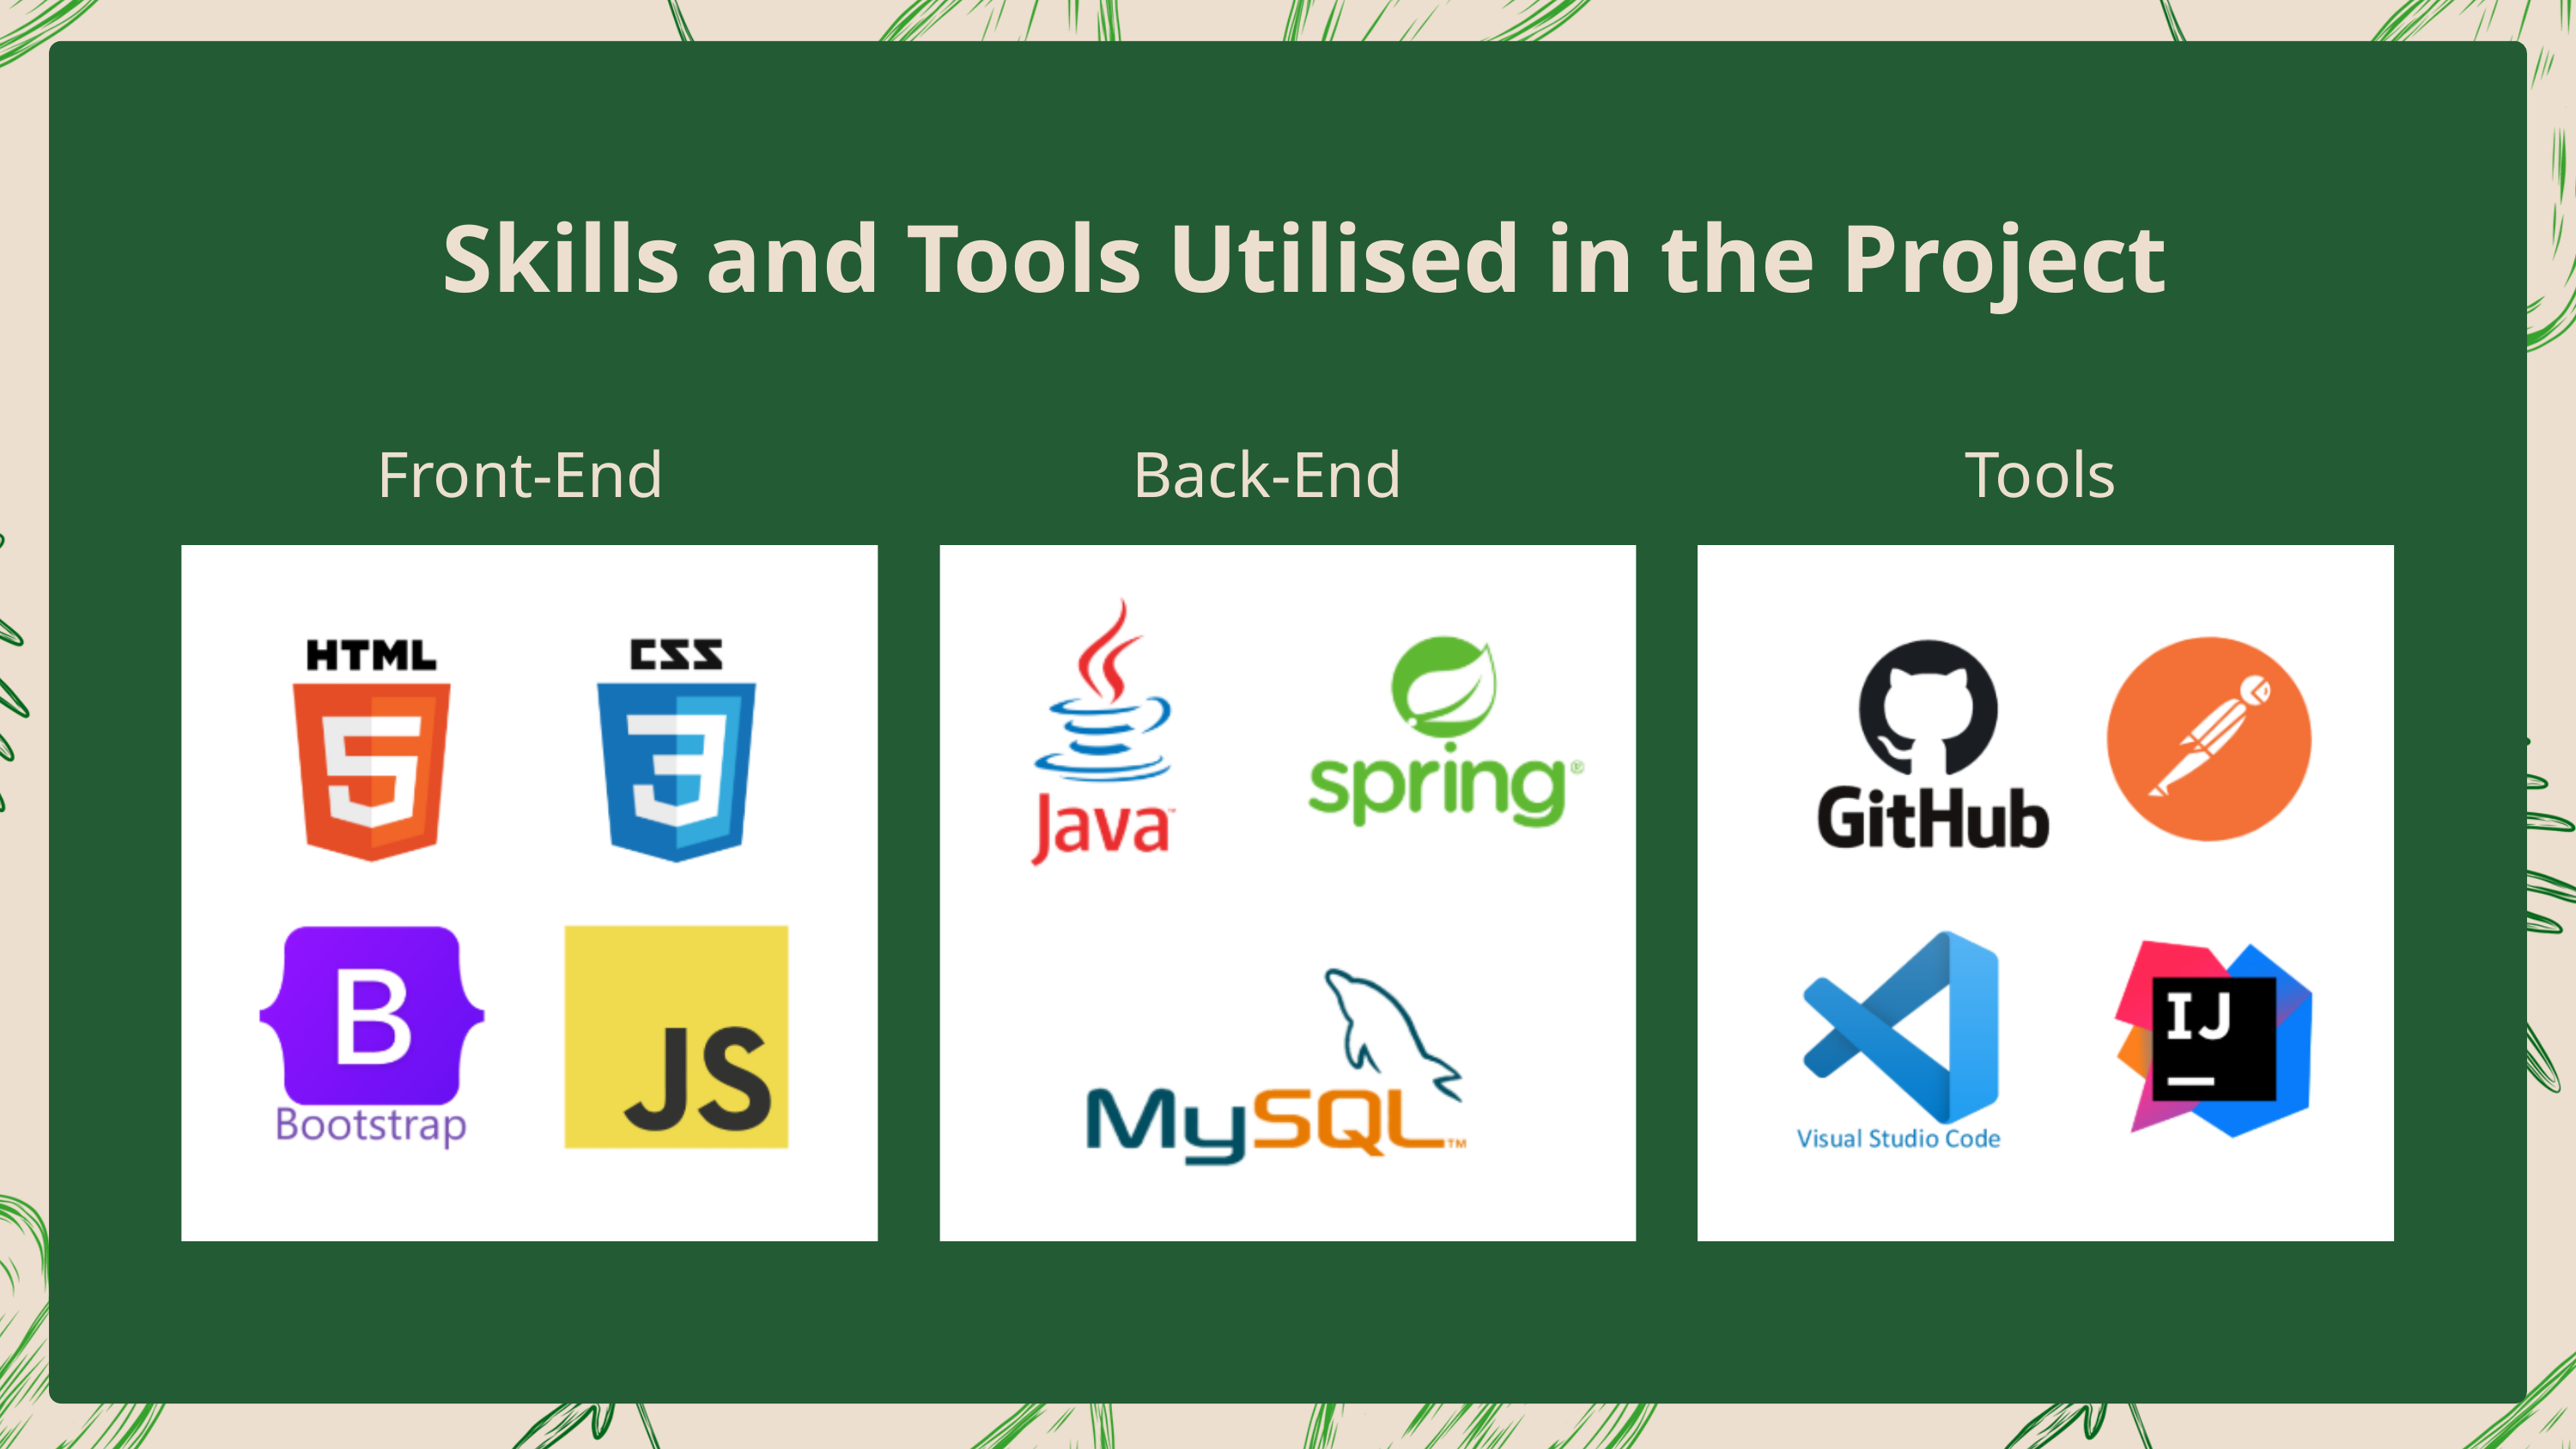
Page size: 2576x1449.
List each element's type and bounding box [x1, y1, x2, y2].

text_box [0, 0, 2576, 1449]
text_box [48, 40, 2527, 1404]
